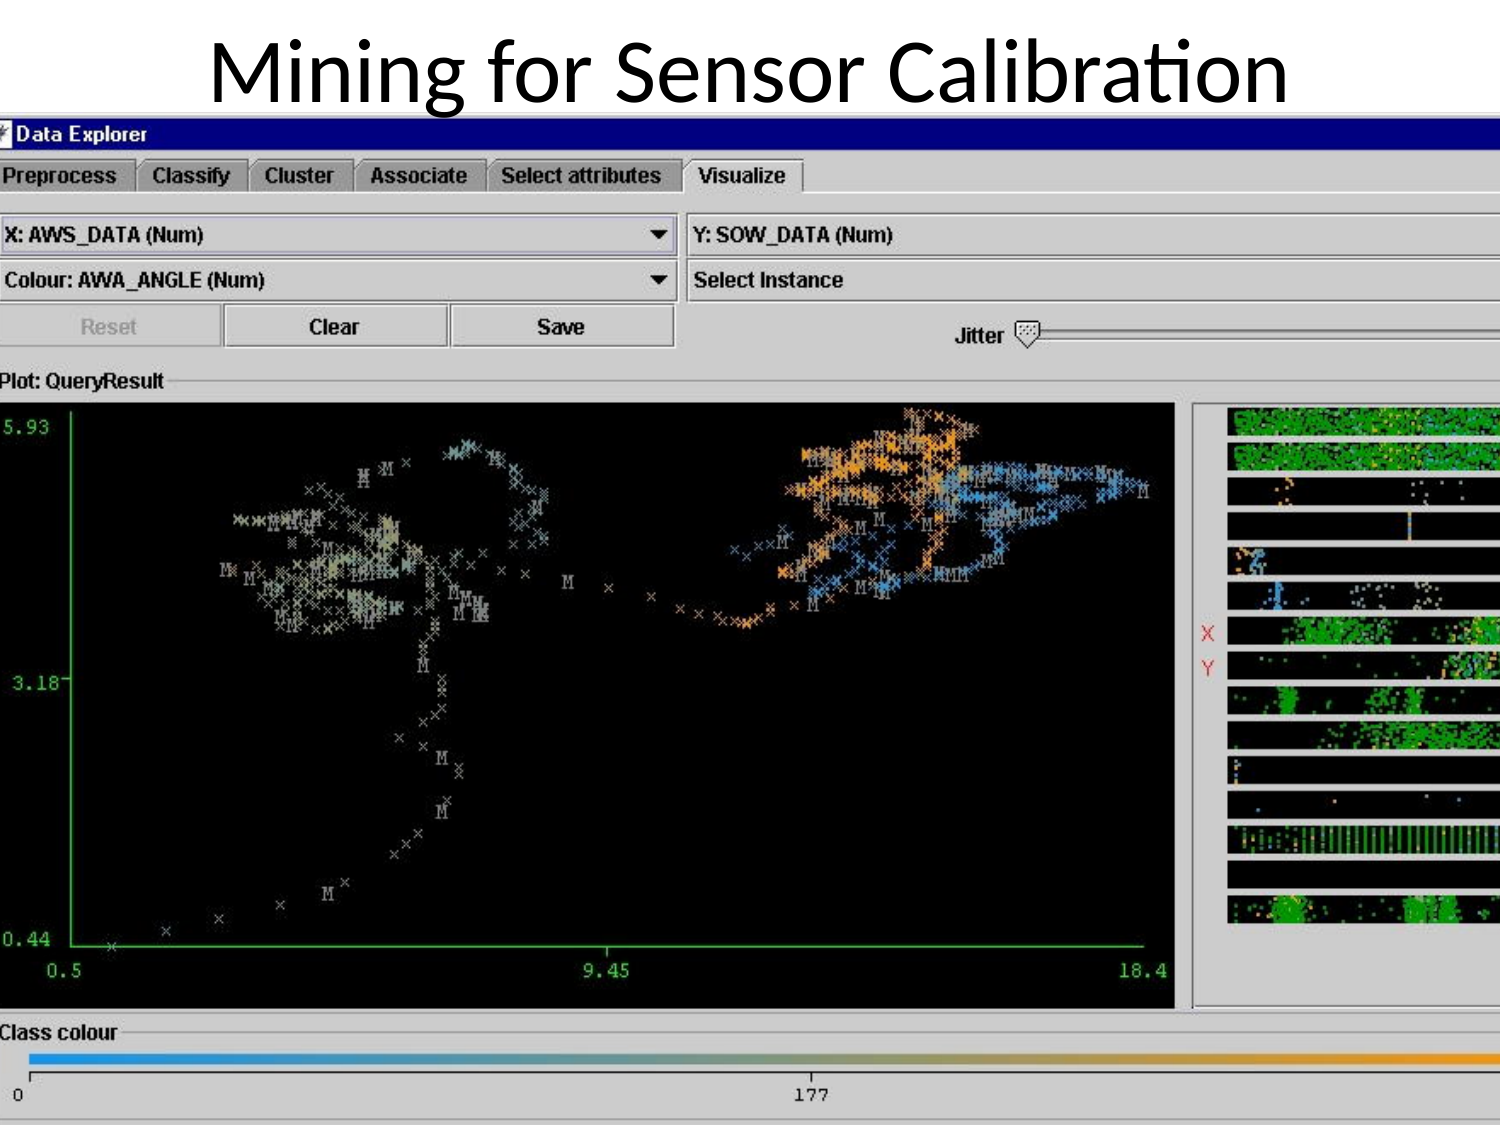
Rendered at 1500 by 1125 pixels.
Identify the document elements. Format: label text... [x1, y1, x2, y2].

title Mining for Sensor Calibration [75, 0, 1425, 109]
picture [0, 112, 1500, 1125]
